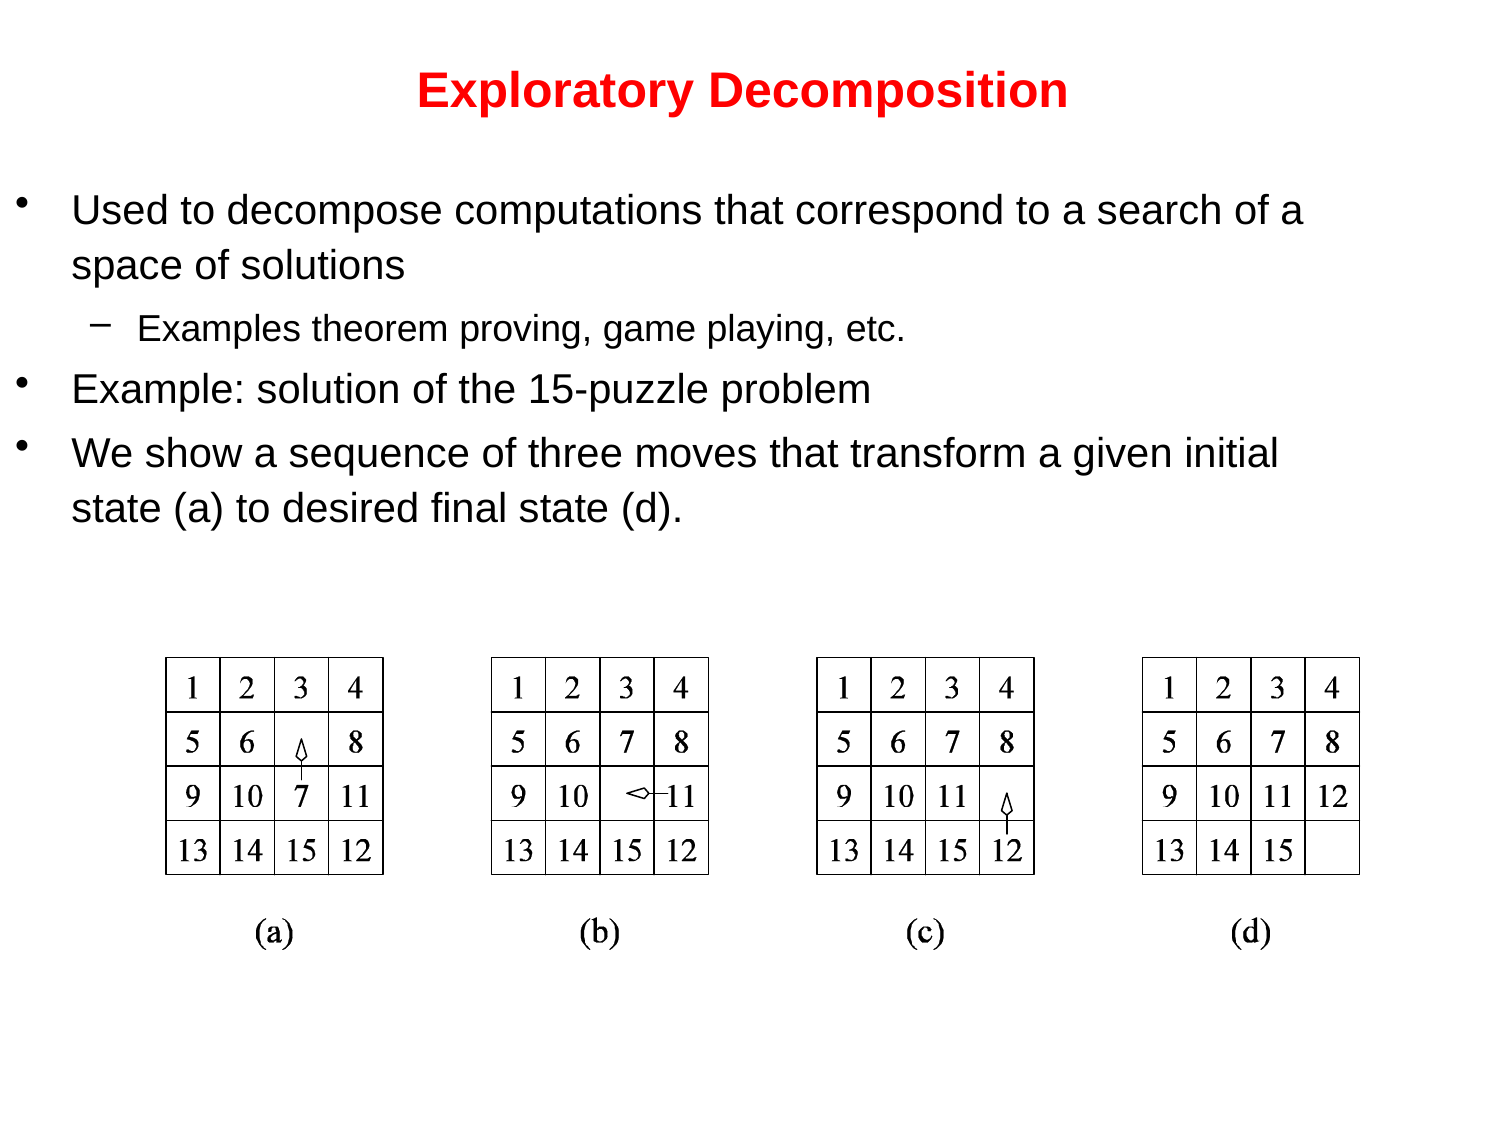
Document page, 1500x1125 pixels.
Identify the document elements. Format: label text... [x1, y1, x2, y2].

title Exploratory Decomposition [74, 12, 1426, 163]
list Used to decompose computations that correspond to a search of a space of solutions Examples theorem proving, game playing, etc. Example: solution of the 15-puzzle problem We show a sequence of three moves that transform a given initial state (a) to desired final state (d). [0, 169, 1351, 976]
picture [162, 654, 1363, 951]
